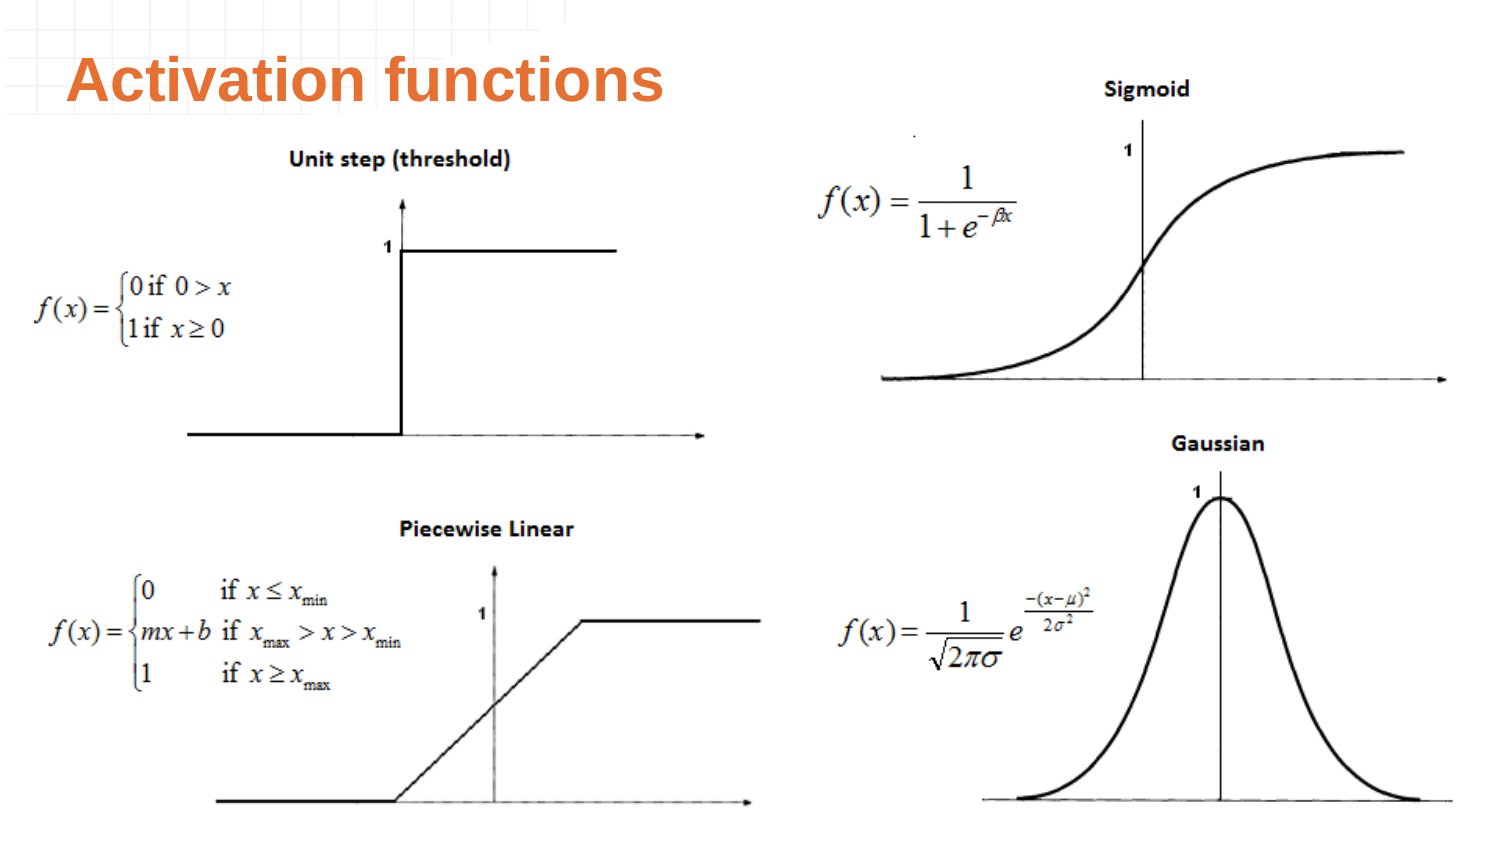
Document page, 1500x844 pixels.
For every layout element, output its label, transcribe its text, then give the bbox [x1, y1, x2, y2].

title Activation functions [50, 27, 1401, 126]
picture [0, 115, 751, 485]
picture [10, 41, 1500, 844]
